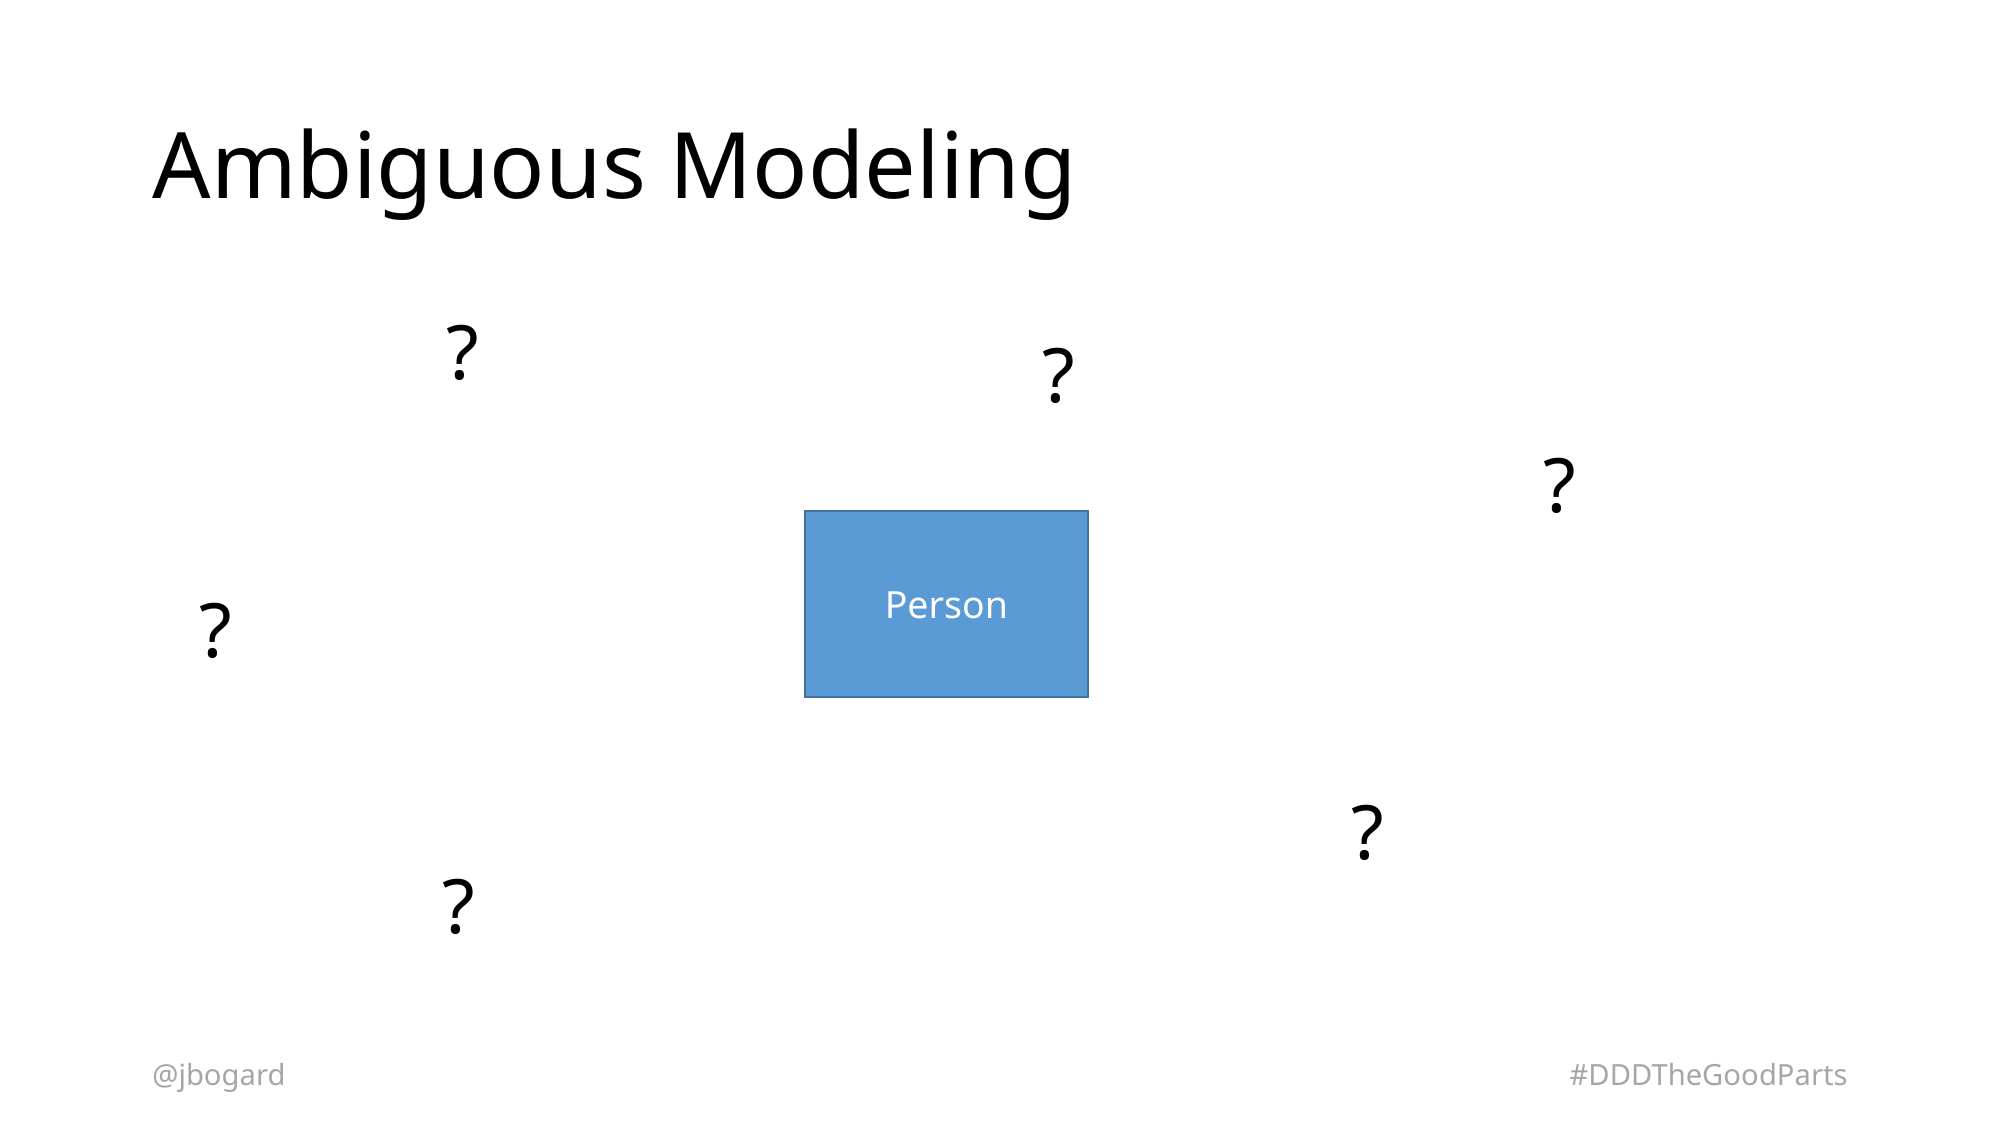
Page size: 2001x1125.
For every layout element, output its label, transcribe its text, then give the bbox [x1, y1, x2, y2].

text_box ? [431, 297, 551, 402]
text_box ? [1336, 776, 1457, 882]
text_box ? [184, 575, 305, 681]
text_box ? [427, 850, 548, 956]
text_box ? [1028, 320, 1148, 426]
text_box Person [804, 510, 1089, 698]
text_box ? [1529, 430, 1649, 535]
title Ambiguous Modeling [137, 59, 1863, 278]
